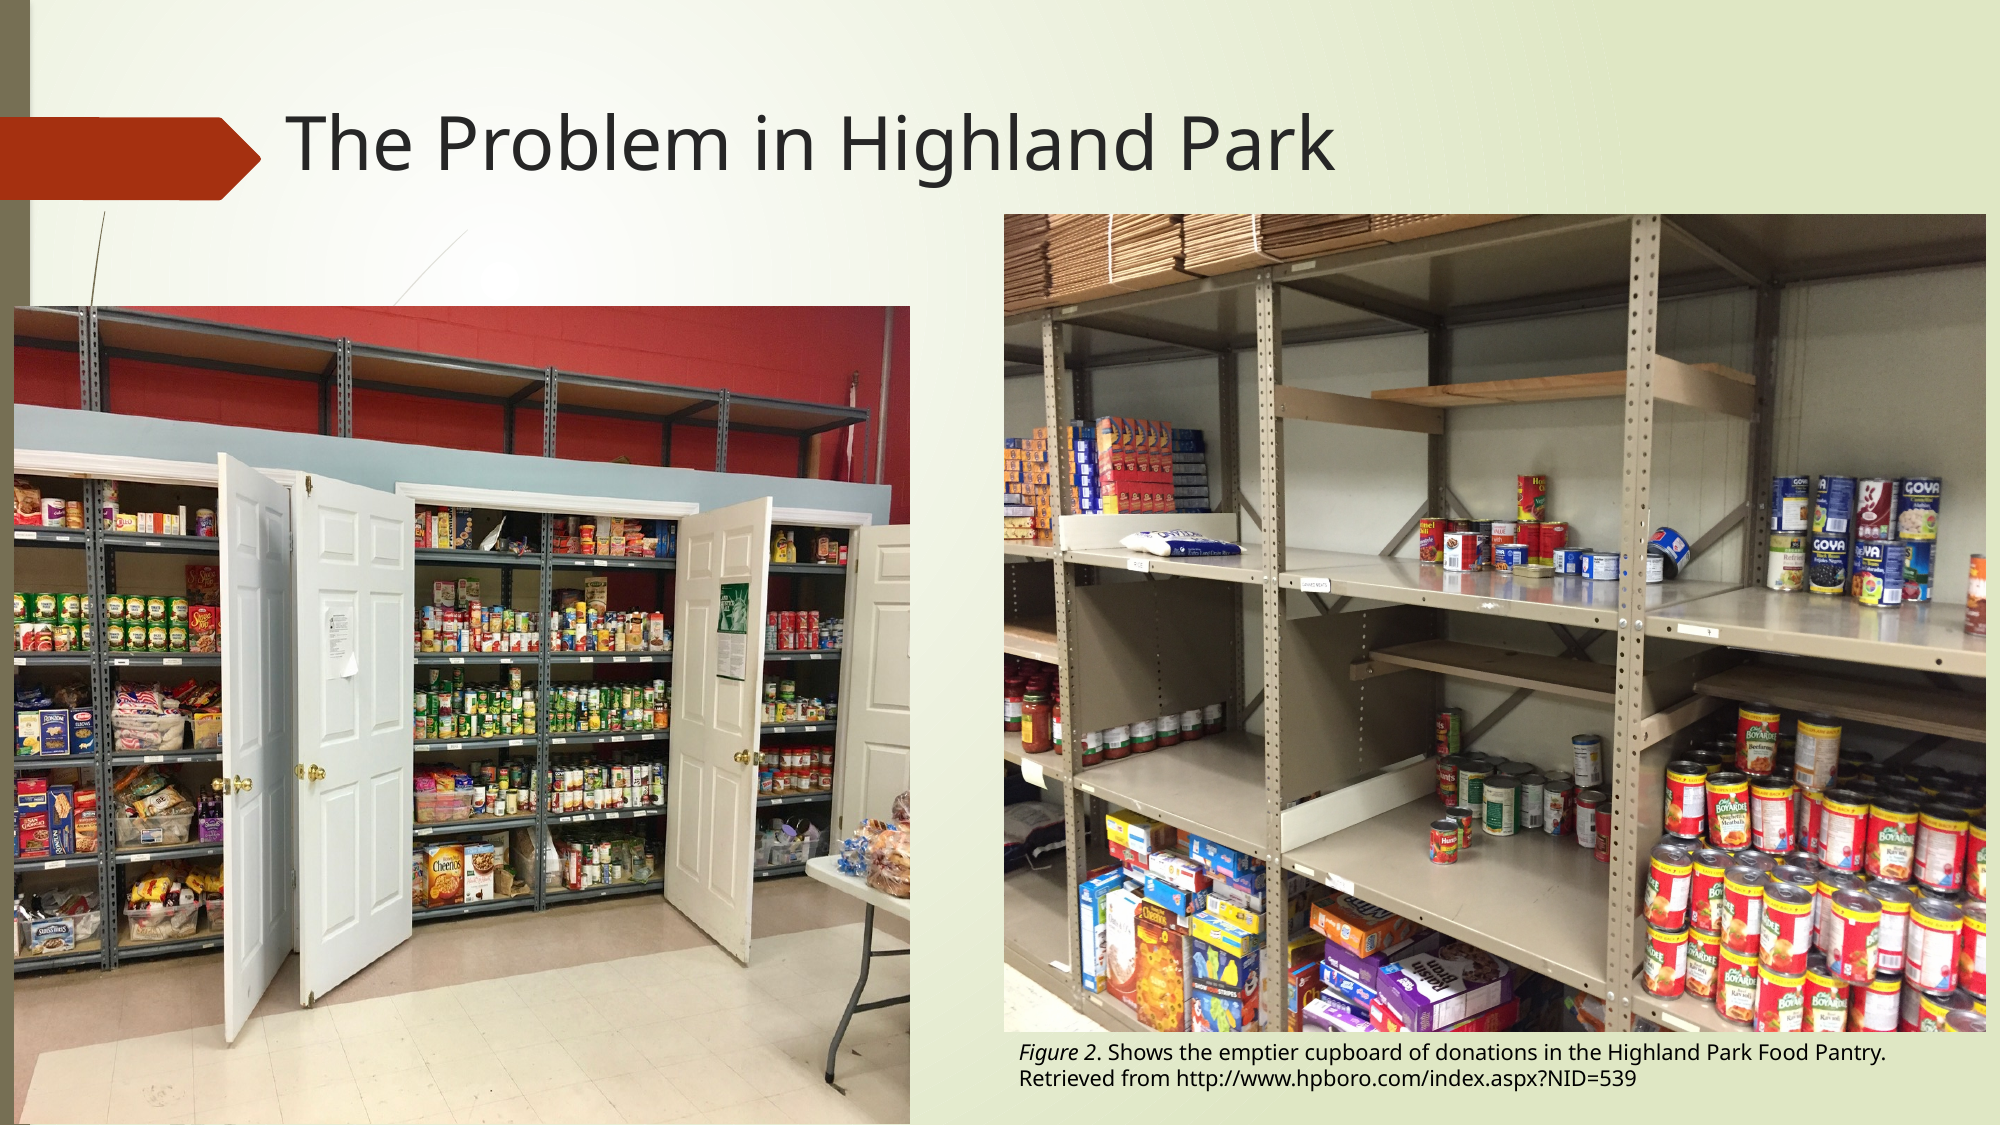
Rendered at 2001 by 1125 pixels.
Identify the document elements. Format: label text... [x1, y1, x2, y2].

picture [14, 306, 910, 1124]
picture [1004, 214, 1986, 1032]
text_box Figure 2. Shows the emptier cupboard of donations in the Highland Park Food Pantry. Retrieved from http://www.hpboro.com/index.aspx?NID=539 [1004, 1040, 1965, 1099]
title The Problem in Highland Park [269, 87, 1490, 230]
